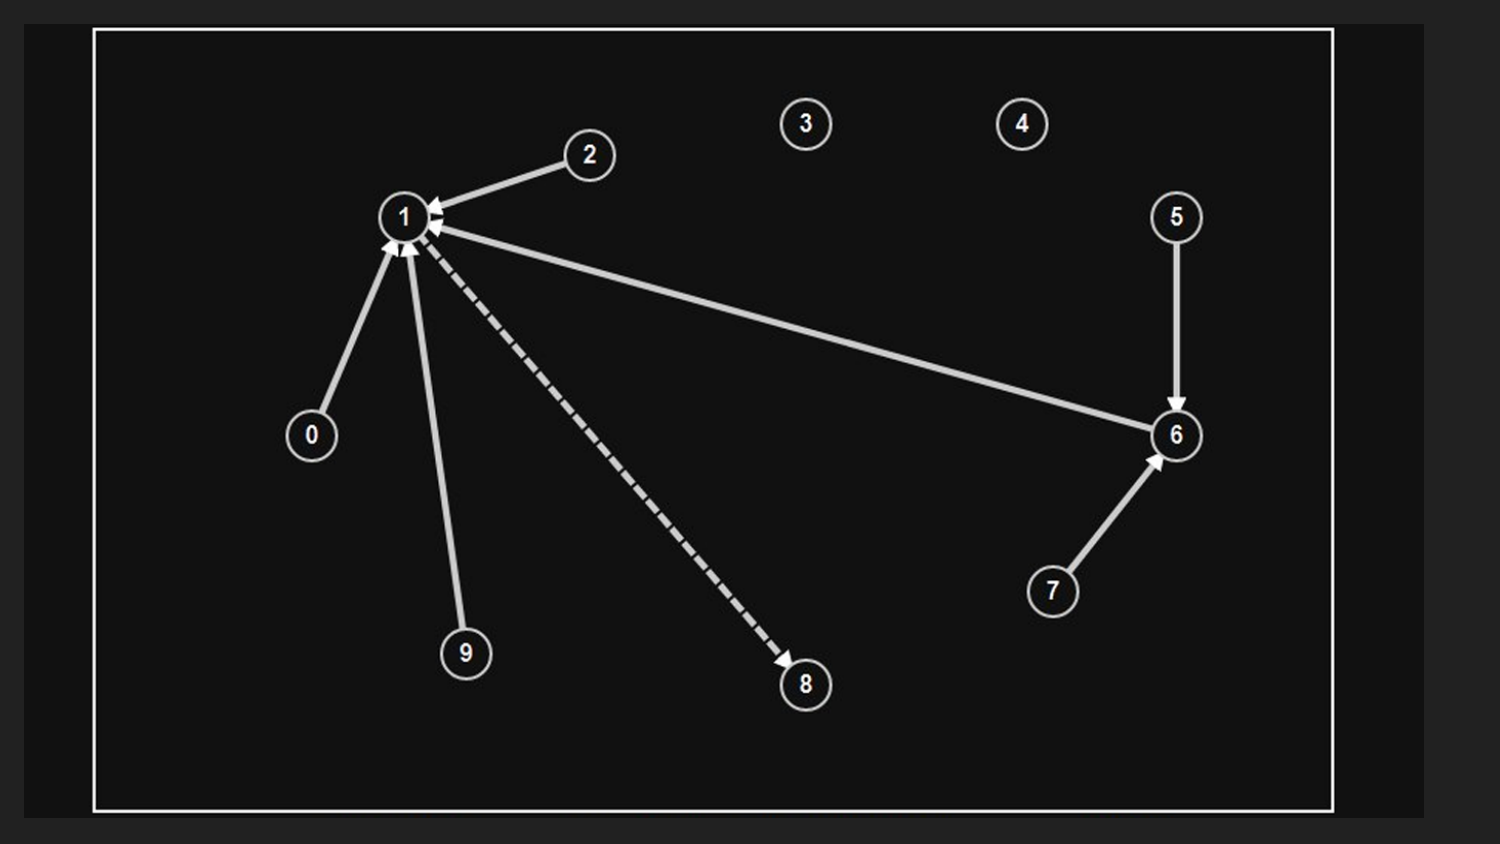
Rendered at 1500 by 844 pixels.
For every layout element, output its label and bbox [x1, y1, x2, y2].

picture [24, 24, 1424, 818]
